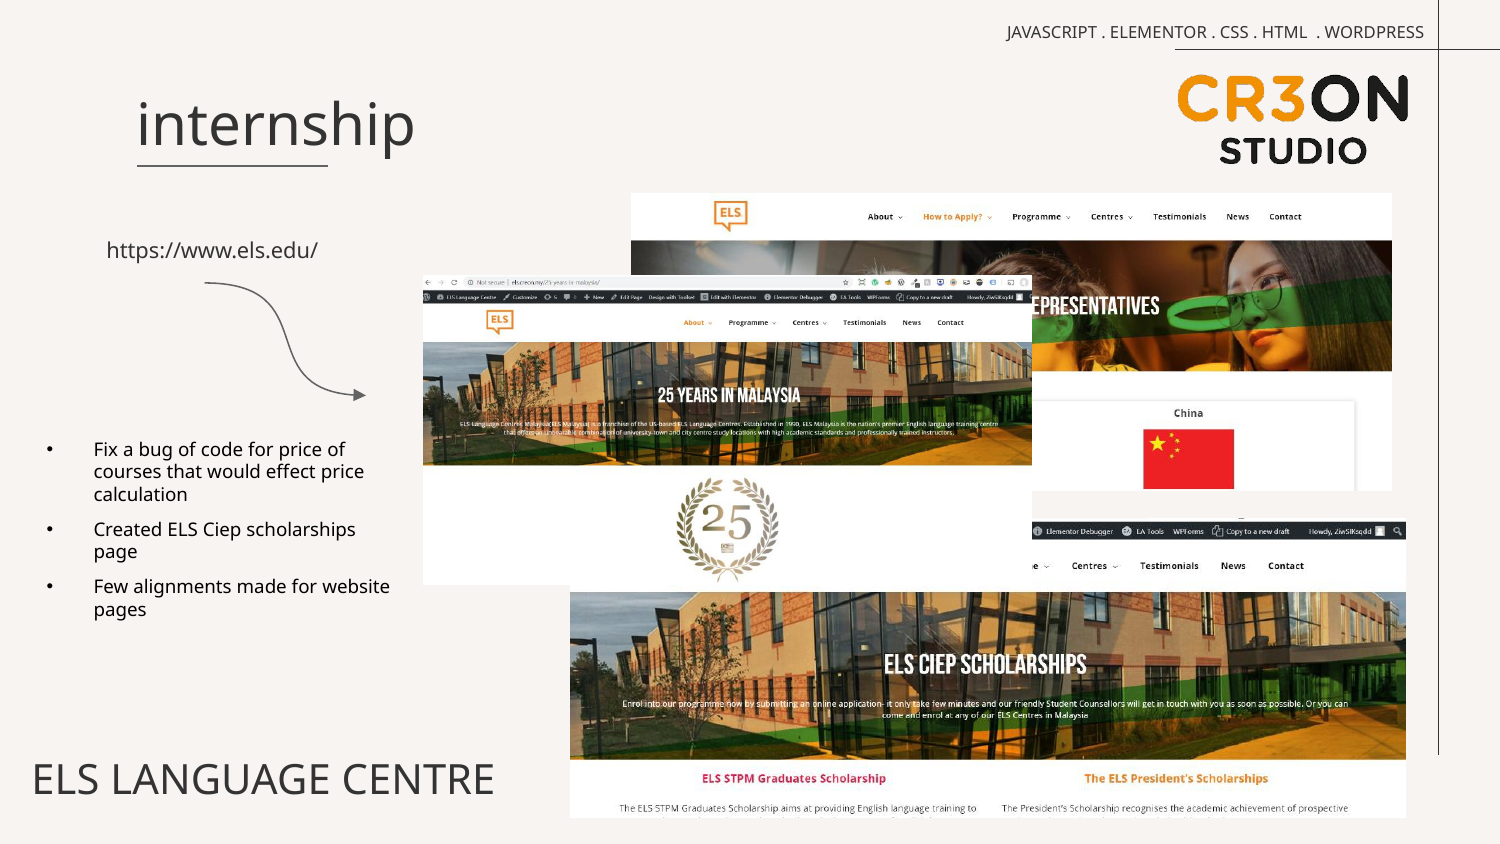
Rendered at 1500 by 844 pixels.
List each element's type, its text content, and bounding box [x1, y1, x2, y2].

text_box https://www.els.edu/ [16, 221, 409, 298]
title internship [121, 71, 1170, 166]
picture [1174, 70, 1411, 168]
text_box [204, 282, 367, 396]
picture [423, 192, 1407, 819]
text_box Fix a bug of code for price of courses that would effect price calculation Created ELS Ciep scholarships page Few alignments made for website pages [31, 430, 409, 628]
text_box JAVASCRIPT . ELEMENTOR . CSS . HTML . WORDPRESS [992, 7, 1455, 61]
text_box ELS LANGUAGE CENTRE [16, 738, 1281, 833]
